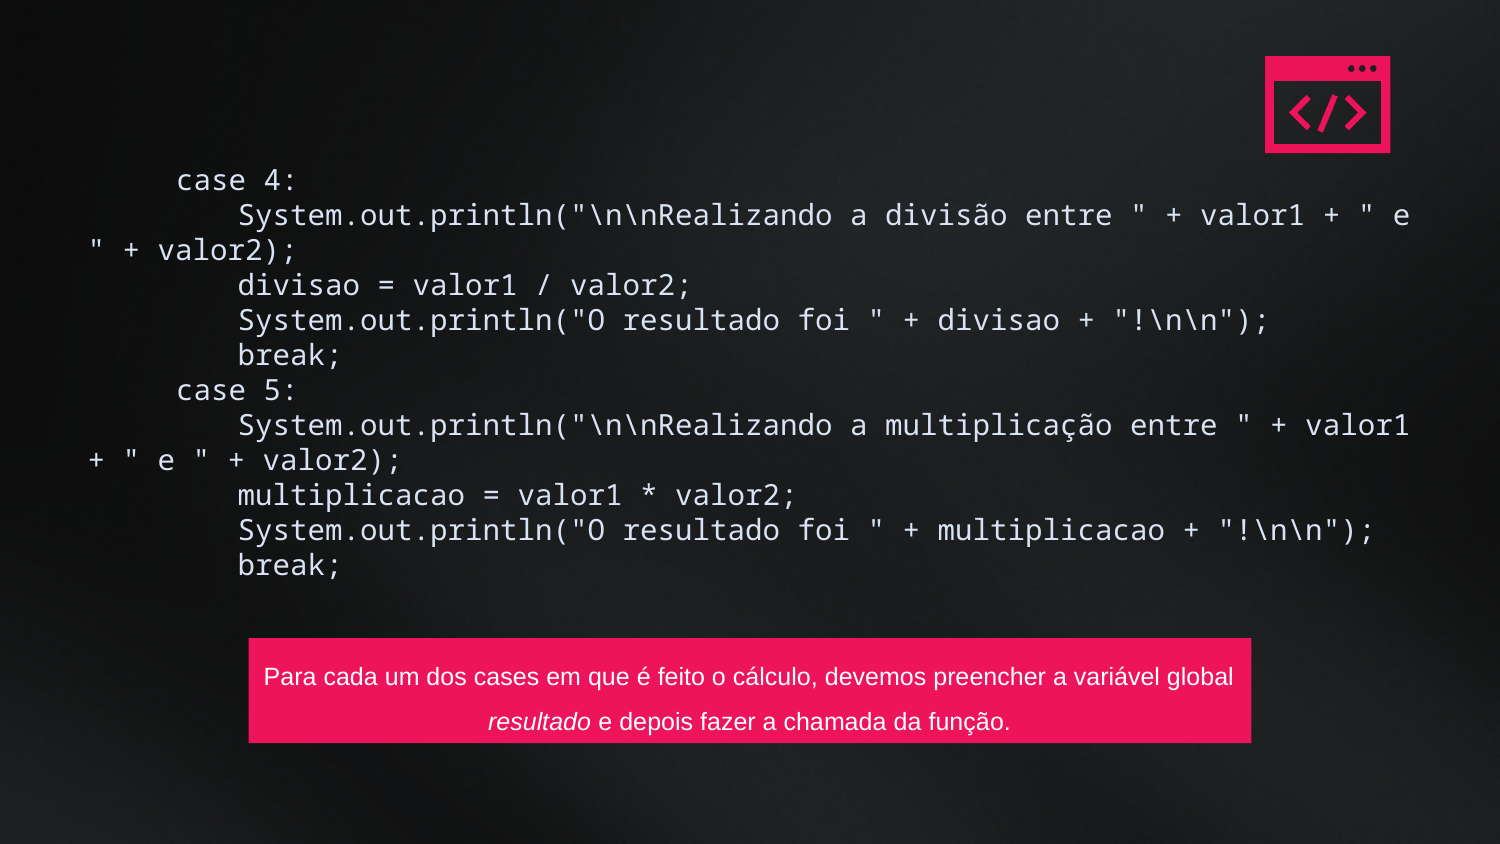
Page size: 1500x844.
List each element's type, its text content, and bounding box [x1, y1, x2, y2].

picture [0, 0, 1500, 844]
text_box Para cada um dos cases em que é feito o cálculo, devemos preencher a variável global resultado e depois fazer a chamada da função. [248, 638, 1252, 744]
text_box case 4: System.out.println("\n\nRealizando a divisão entre " + valor1 + " e " + valor2); divisao = valor1 / valor2; System.out.println("O resultado foi " + divisao + "!\n\n"); break; case 5: System.out.println("\n\nRealizando a multiplicação entre " + valor1 + " e " + valor2); multiplicacao = valor1 * valor2; System.out.println("O resultado foi " + multiplicacao + "!\n\n"); break; [72, 154, 1440, 589]
